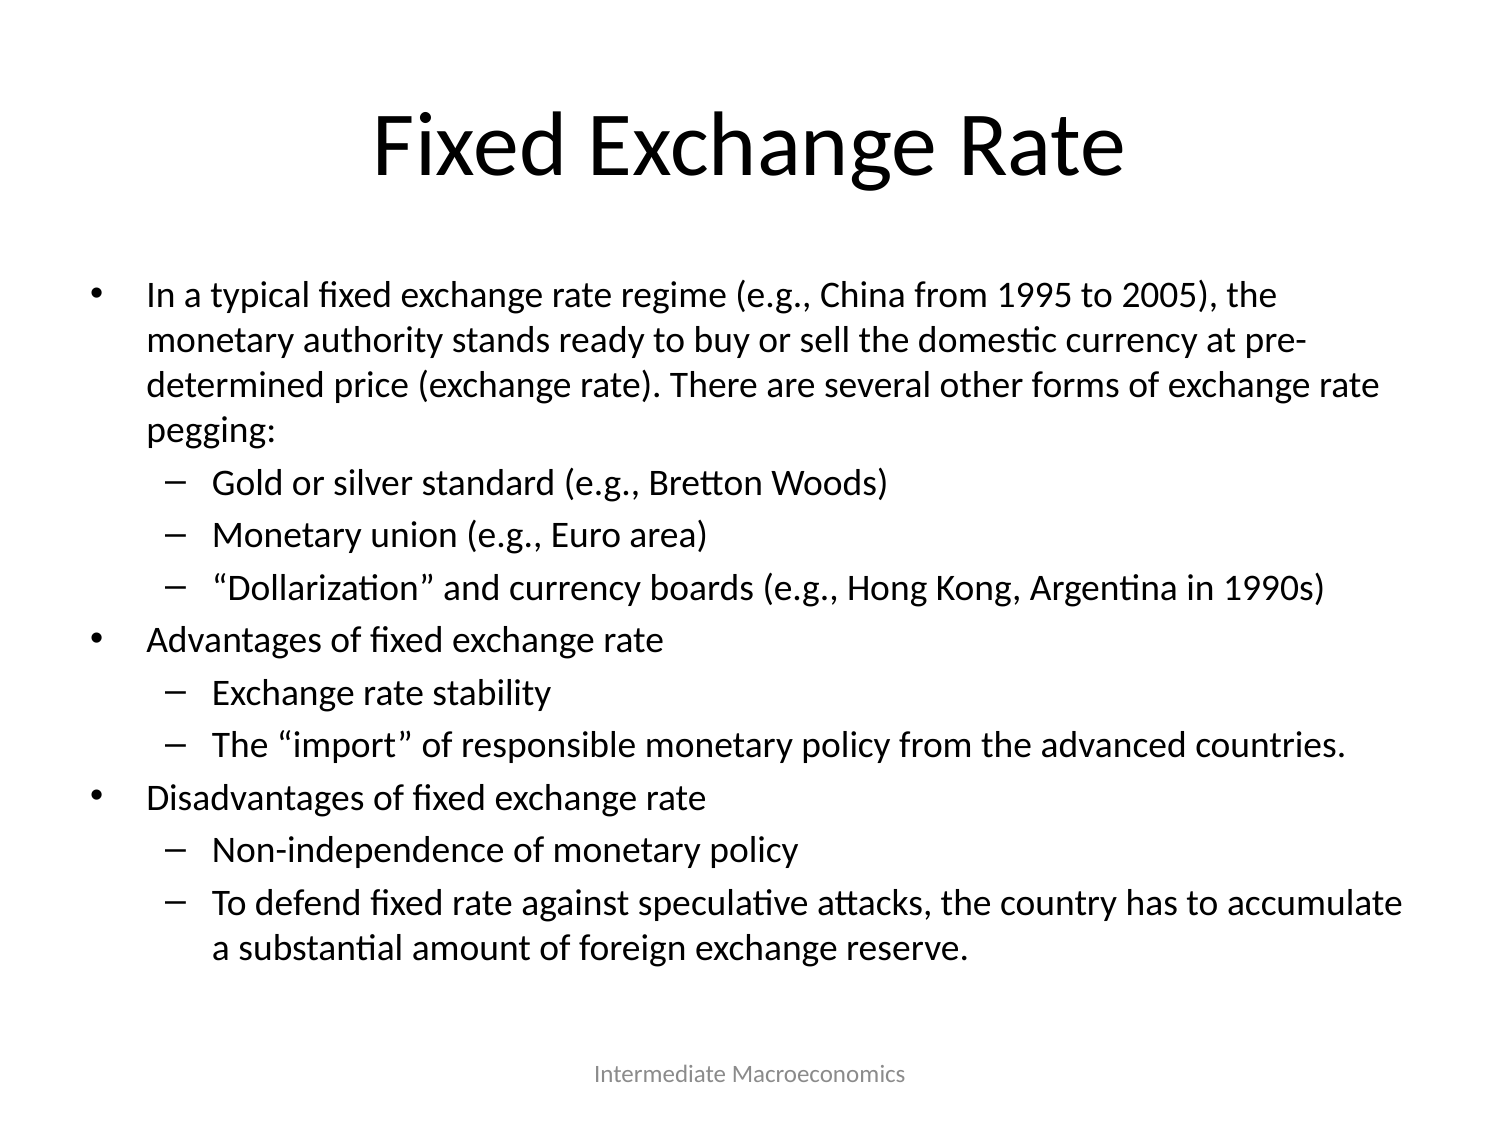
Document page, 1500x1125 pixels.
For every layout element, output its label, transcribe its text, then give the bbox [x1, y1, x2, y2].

title Fixed Exchange Rate [75, 45, 1425, 233]
footer Intermediate Macroeconomics [512, 1042, 988, 1103]
list In a typical fixed exchange rate regime (e.g., China from 1995 to 2005), the monetary authority stands ready to buy or sell the domestic currency at pre-determined price (exchange rate). There are several other forms of exchange rate pegging: Gold or silver standard (e.g., Bretton Woods) Monetary union (e.g., Euro area) “Dollarization” and currency boards (e.g., Hong Kong, Argentina in 1990s) Advantages of fixed exchange rate Exchange rate stability The “import” of responsible monetary policy from the advanced countries. Disadvantages of fixed exchange rate Non-independence of monetary policy To defend fixed rate against speculative attacks, the country has to accumulate a substantial amount of foreign exchange reserve. [75, 262, 1425, 1005]
